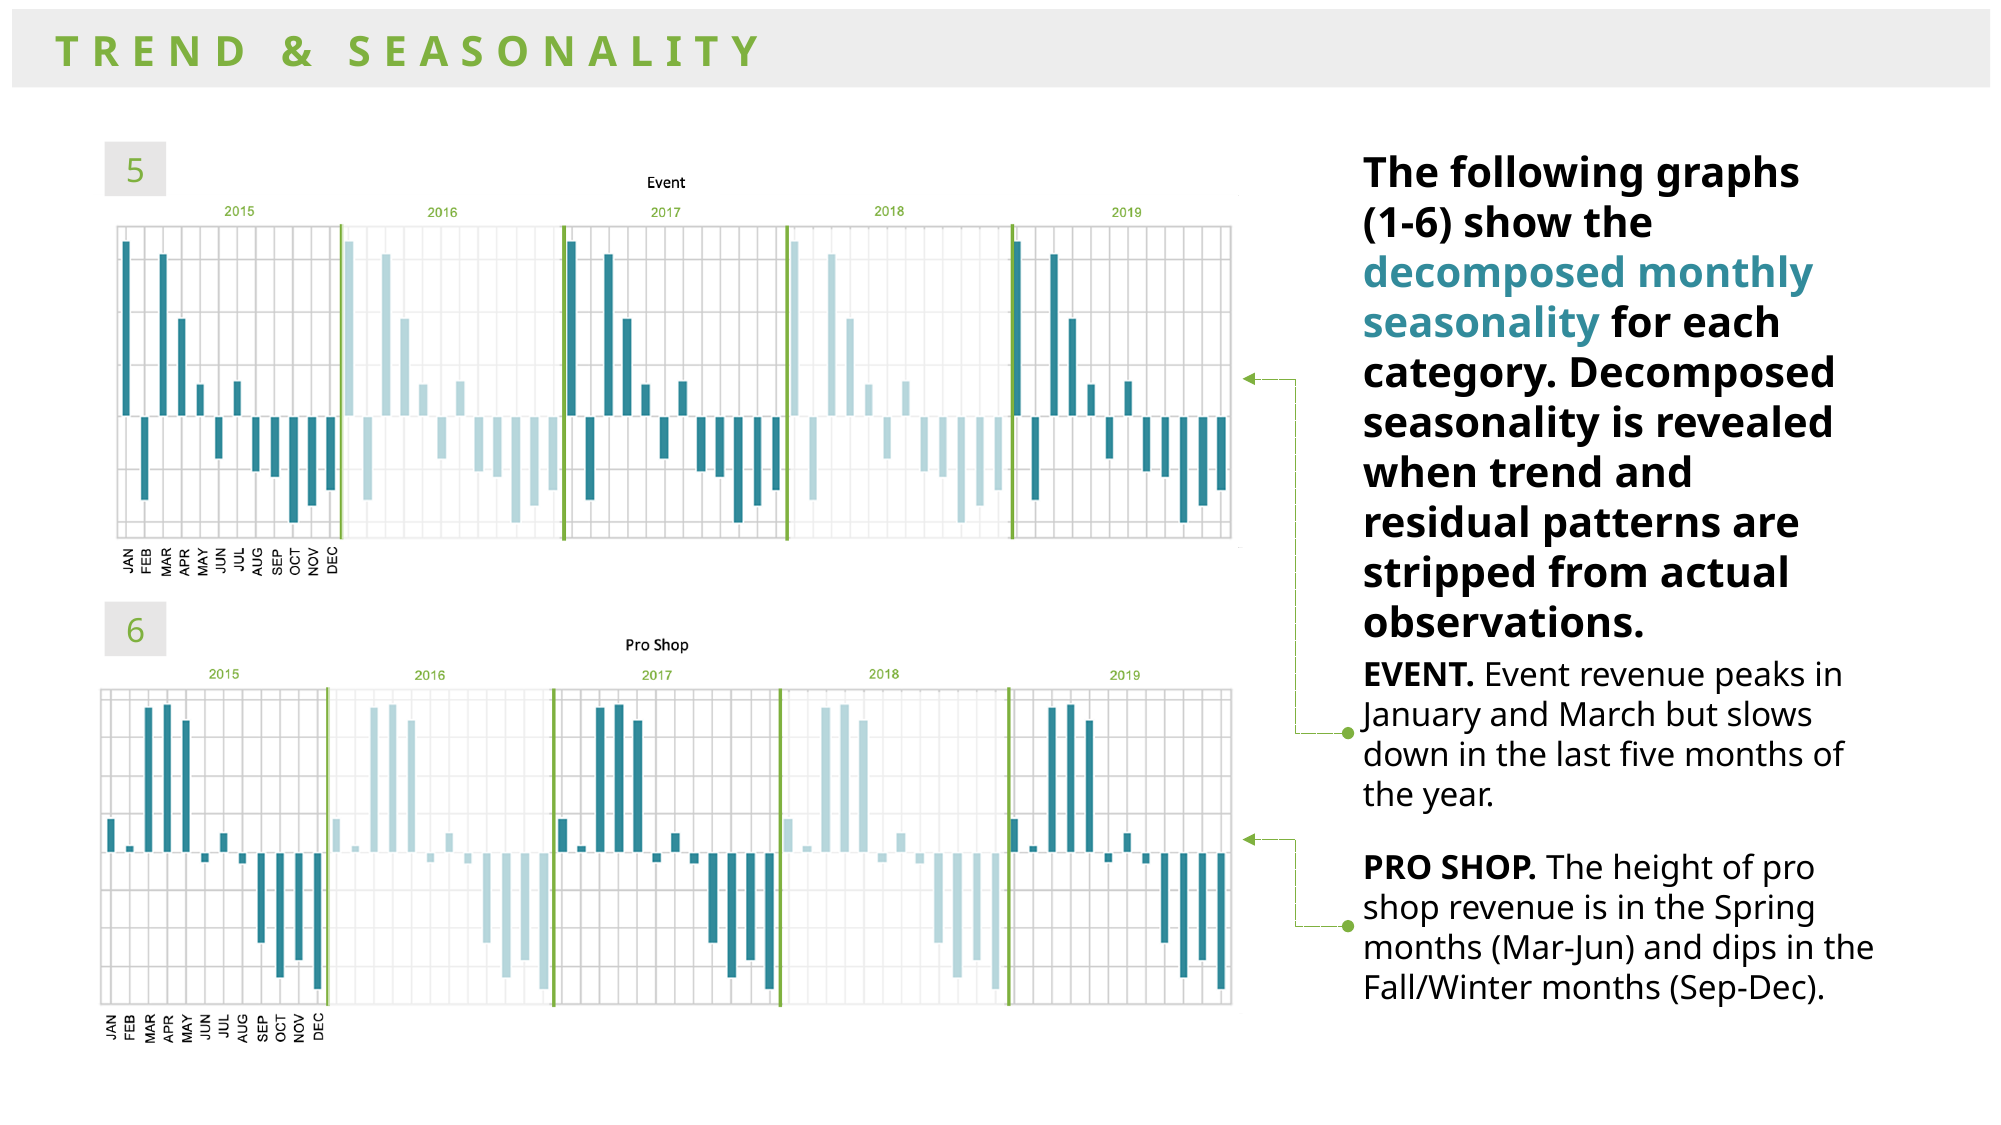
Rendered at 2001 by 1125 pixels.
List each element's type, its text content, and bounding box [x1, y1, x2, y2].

text_box [11, 8, 1991, 88]
picture [92, 164, 1243, 593]
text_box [1242, 839, 1349, 928]
text_box The following graphs (1-6) show the decomposed monthly seasonality for each category. Decomposed seasonality is revealed when trend and residual patterns are stripped from actual observations. [1348, 138, 1865, 654]
text_box PRO SHOP. The height of pro shop revenue is in the Spring months (Mar-Jun) and dips in the Fall/Winter months (Sep-Dec). [1348, 838, 1896, 1014]
picture [92, 627, 1243, 1052]
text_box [1242, 378, 1349, 715]
text_box 5 [104, 141, 167, 164]
text_box EVENT. Event revenue peaks in January and March but slows down in the last five months of the year. [1348, 645, 1896, 821]
text_box 6 [104, 601, 167, 627]
text_box TREND & SEASONALITY [40, 17, 1028, 83]
